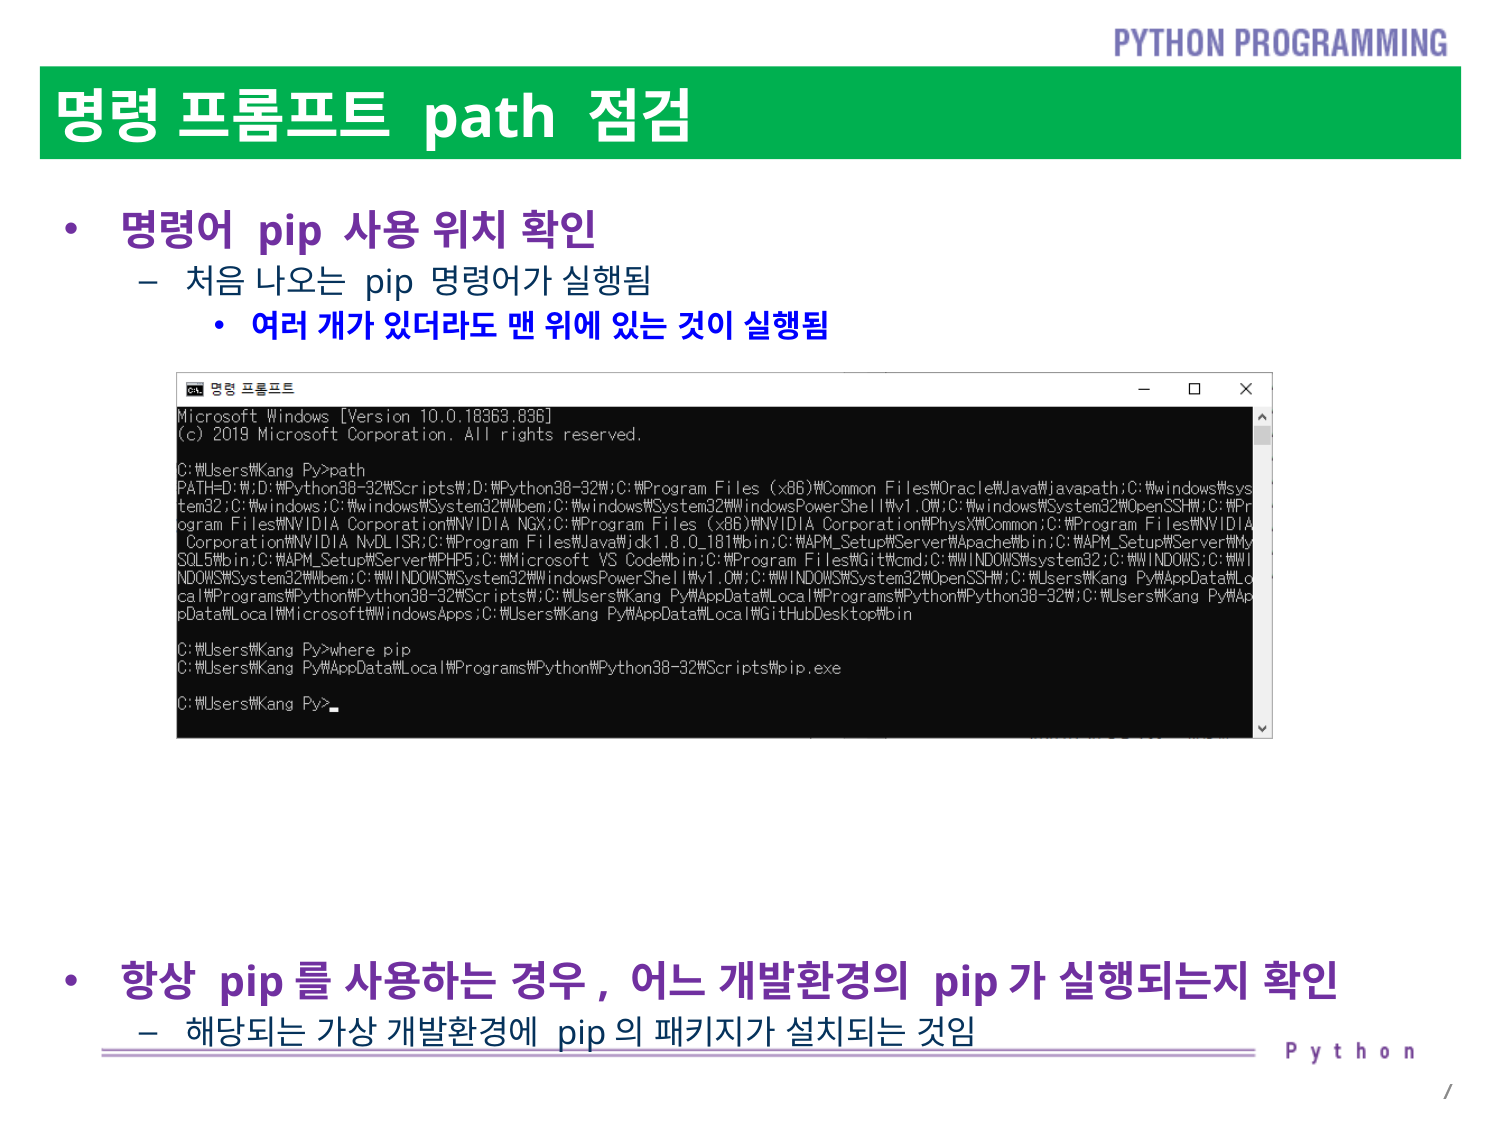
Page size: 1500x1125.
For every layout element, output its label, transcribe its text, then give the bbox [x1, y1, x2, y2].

slide_number 7 [1119, 1071, 1470, 1112]
title 명령 프롬프트 path 점검 [39, 76, 1444, 152]
picture [1106, 13, 1462, 66]
picture [176, 372, 1274, 739]
picture [18, 1020, 1483, 1084]
list 명령어 pip 사용 위치 확인 처음 나오는 pip 명령어가 실행됨 여러 개가 있더라도 맨 위에 있는 것이 실행됨 항상 pip를 사용하는 경우, 어느 개발환경의 pip가 실행되는지 확인 해당되는 가상 개발환경에 pip의 패키지가 설치되는 것임 [48, 195, 1461, 1041]
